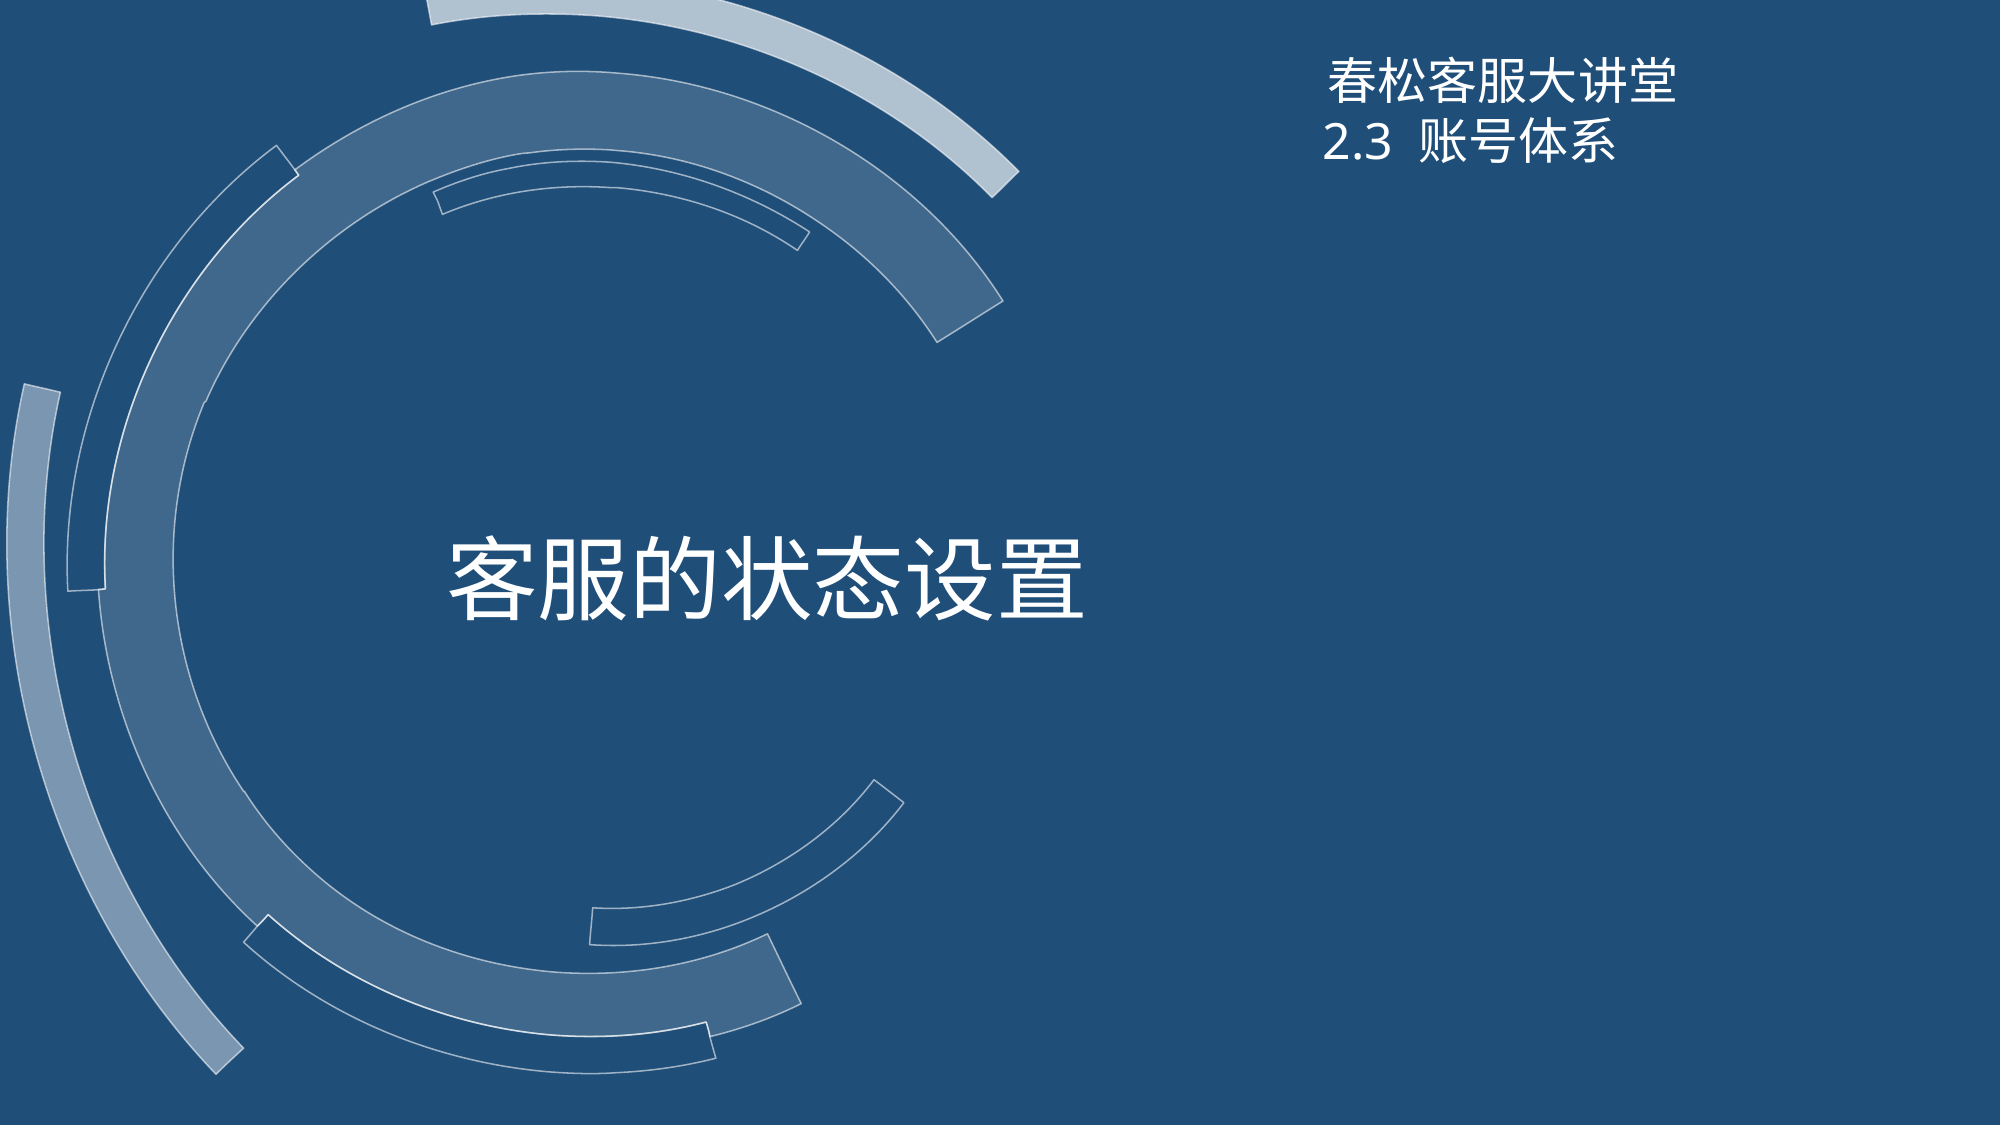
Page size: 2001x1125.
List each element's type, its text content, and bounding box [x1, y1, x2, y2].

text_box 春松客服大讲堂 [1313, 41, 1693, 117]
text_box 2.3 账号体系 [1308, 102, 1633, 178]
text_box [0, 0, 1019, 1075]
title 客服的状态设置 [1019, 440, 1511, 659]
